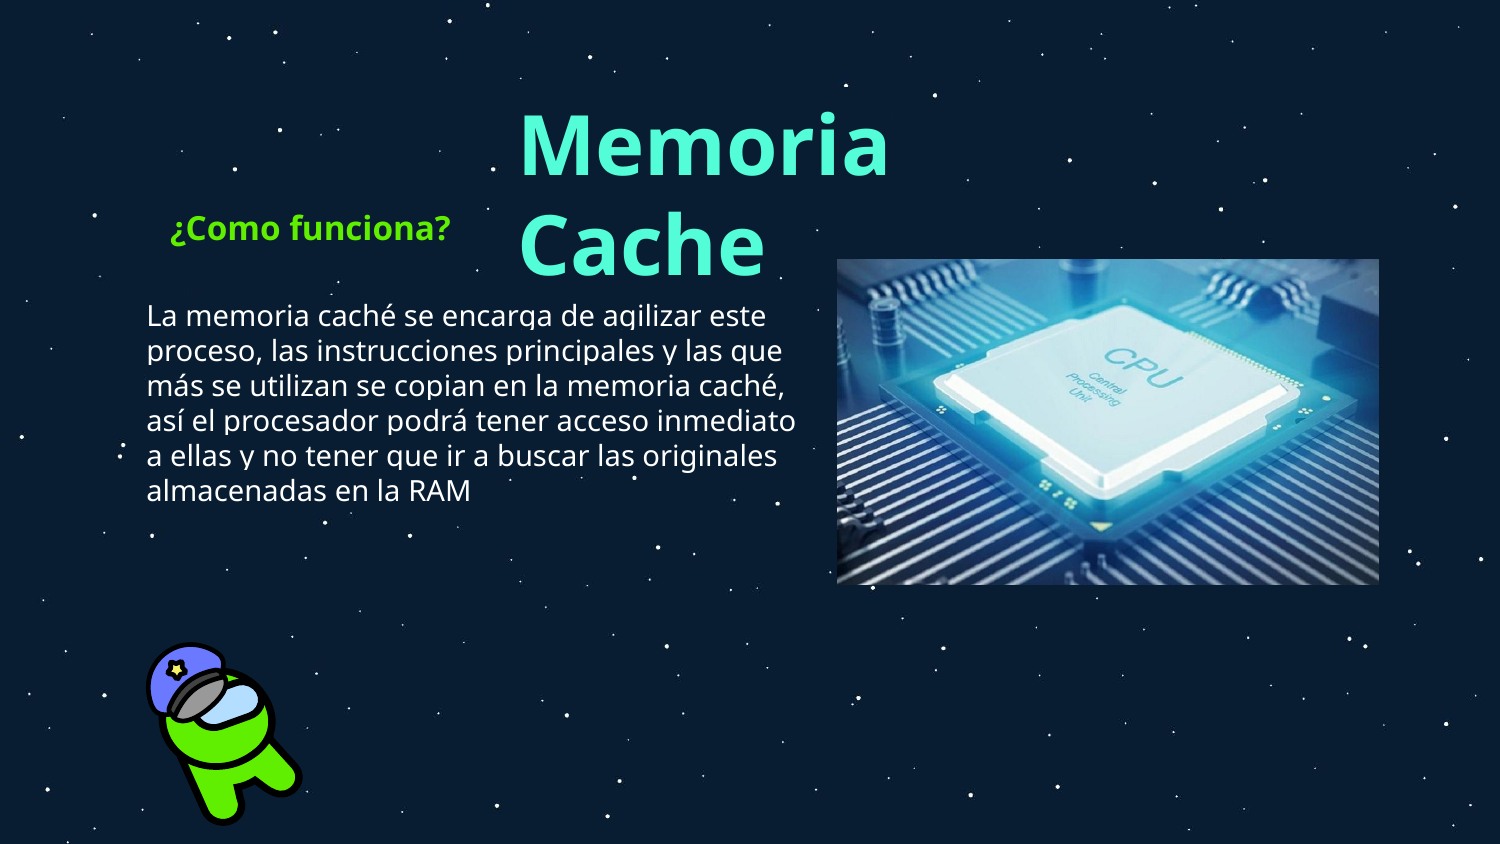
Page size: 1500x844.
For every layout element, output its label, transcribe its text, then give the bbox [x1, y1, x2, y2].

picture [0, 0, 1500, 844]
title Memoria Cache [502, 77, 998, 172]
subtitle La memoria caché se encarga de agilizar este proceso, las instrucciones principales y las que más se utilizan se copian en la memoria caché, así el procesador podrá tener acceso inmediato a ellas y no tener que ir a buscar las originales almacenadas en la RAM [131, 282, 822, 607]
subtitle ¿Como funciona? [154, 191, 626, 273]
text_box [148, 668, 308, 827]
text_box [143, 646, 230, 717]
